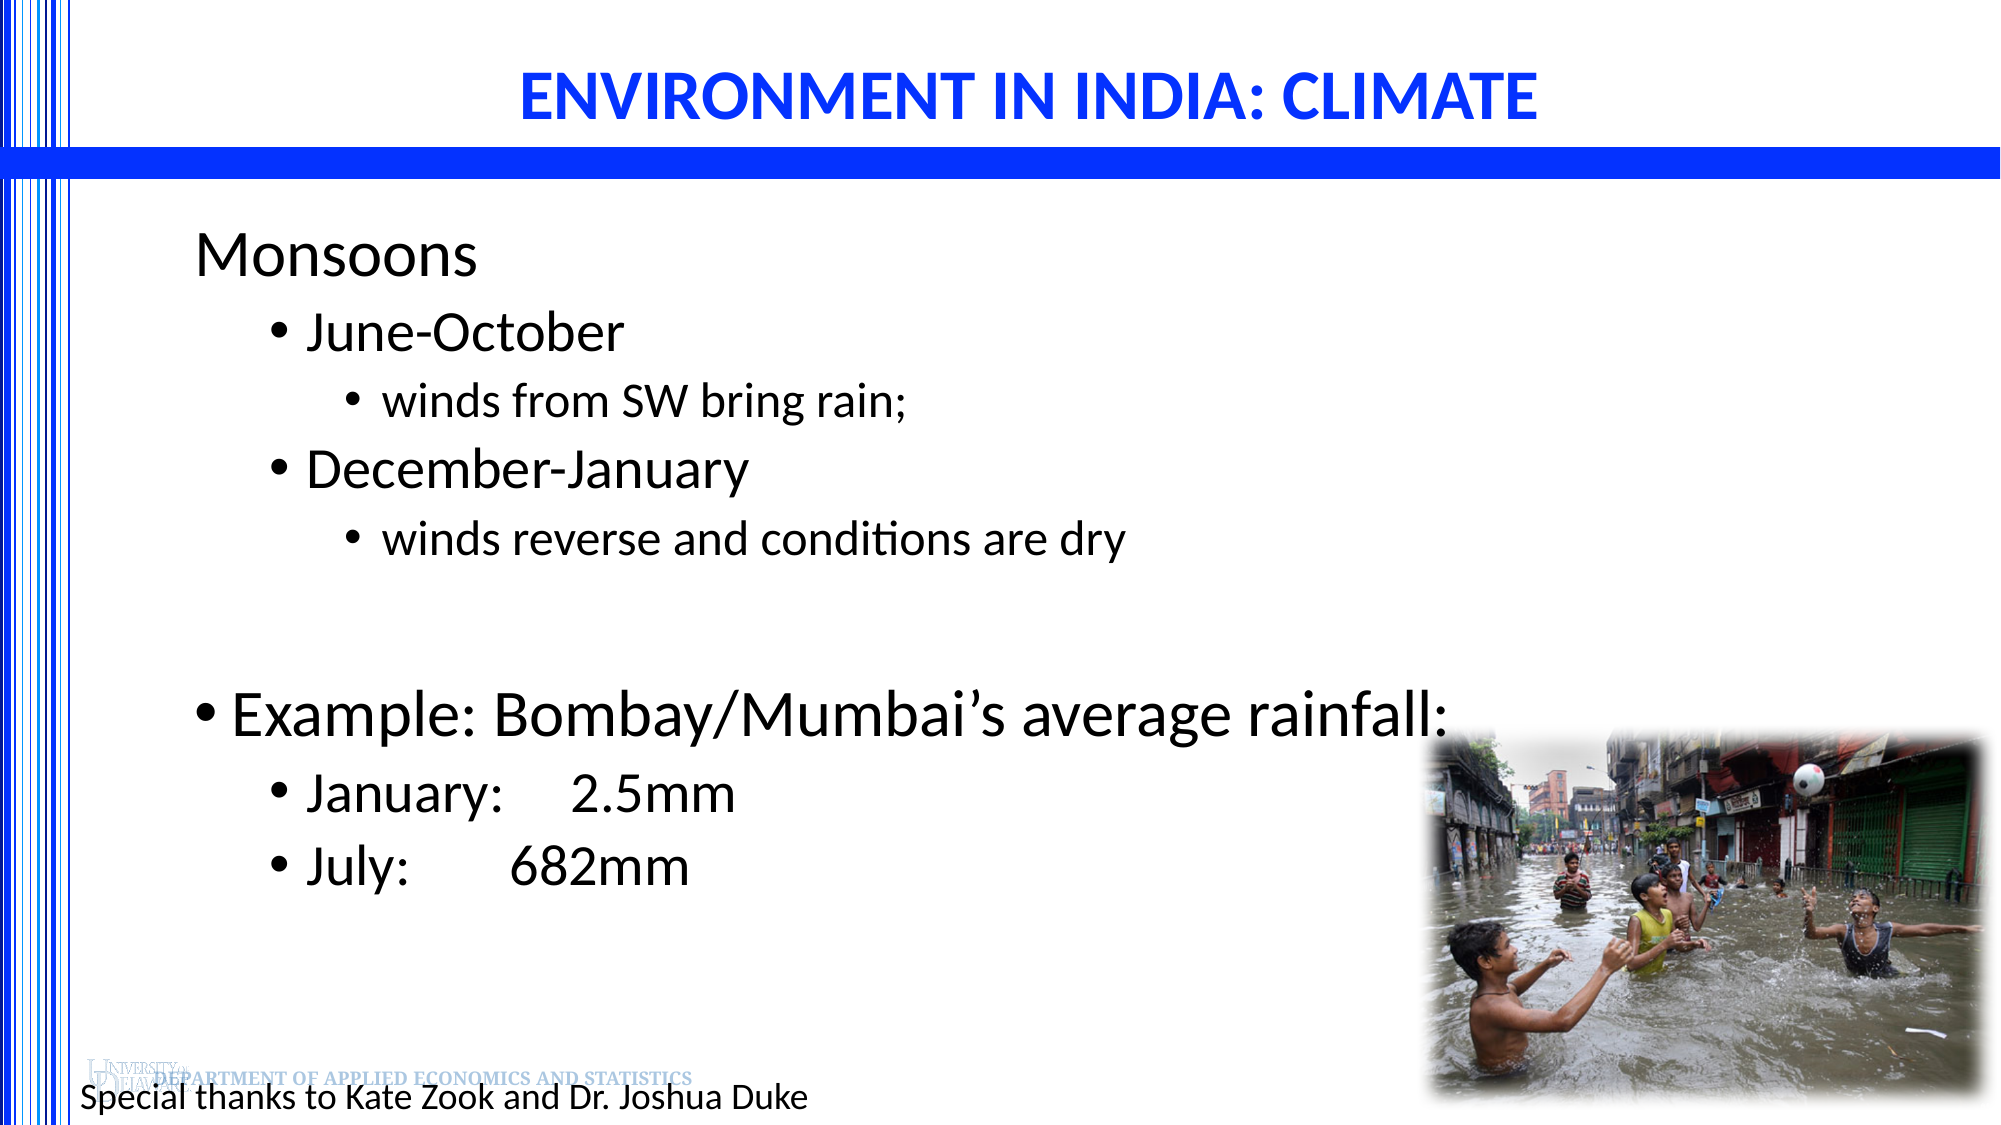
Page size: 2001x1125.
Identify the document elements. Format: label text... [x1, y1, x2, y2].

list Monsoons June-October winds from SW bring rain; December-January winds reverse and conditions are dry Example: Bombay/Mumbai’s average rainfall: January: 2.5mm July: 682mm [179, 211, 1675, 1005]
text_box Special thanks to Kate Zook and Dr. Joshua Duke [65, 1064, 894, 1125]
title ENVIRONMENT IN INDIA: CLIMATE [362, 50, 1713, 143]
picture [1416, 723, 1998, 1111]
